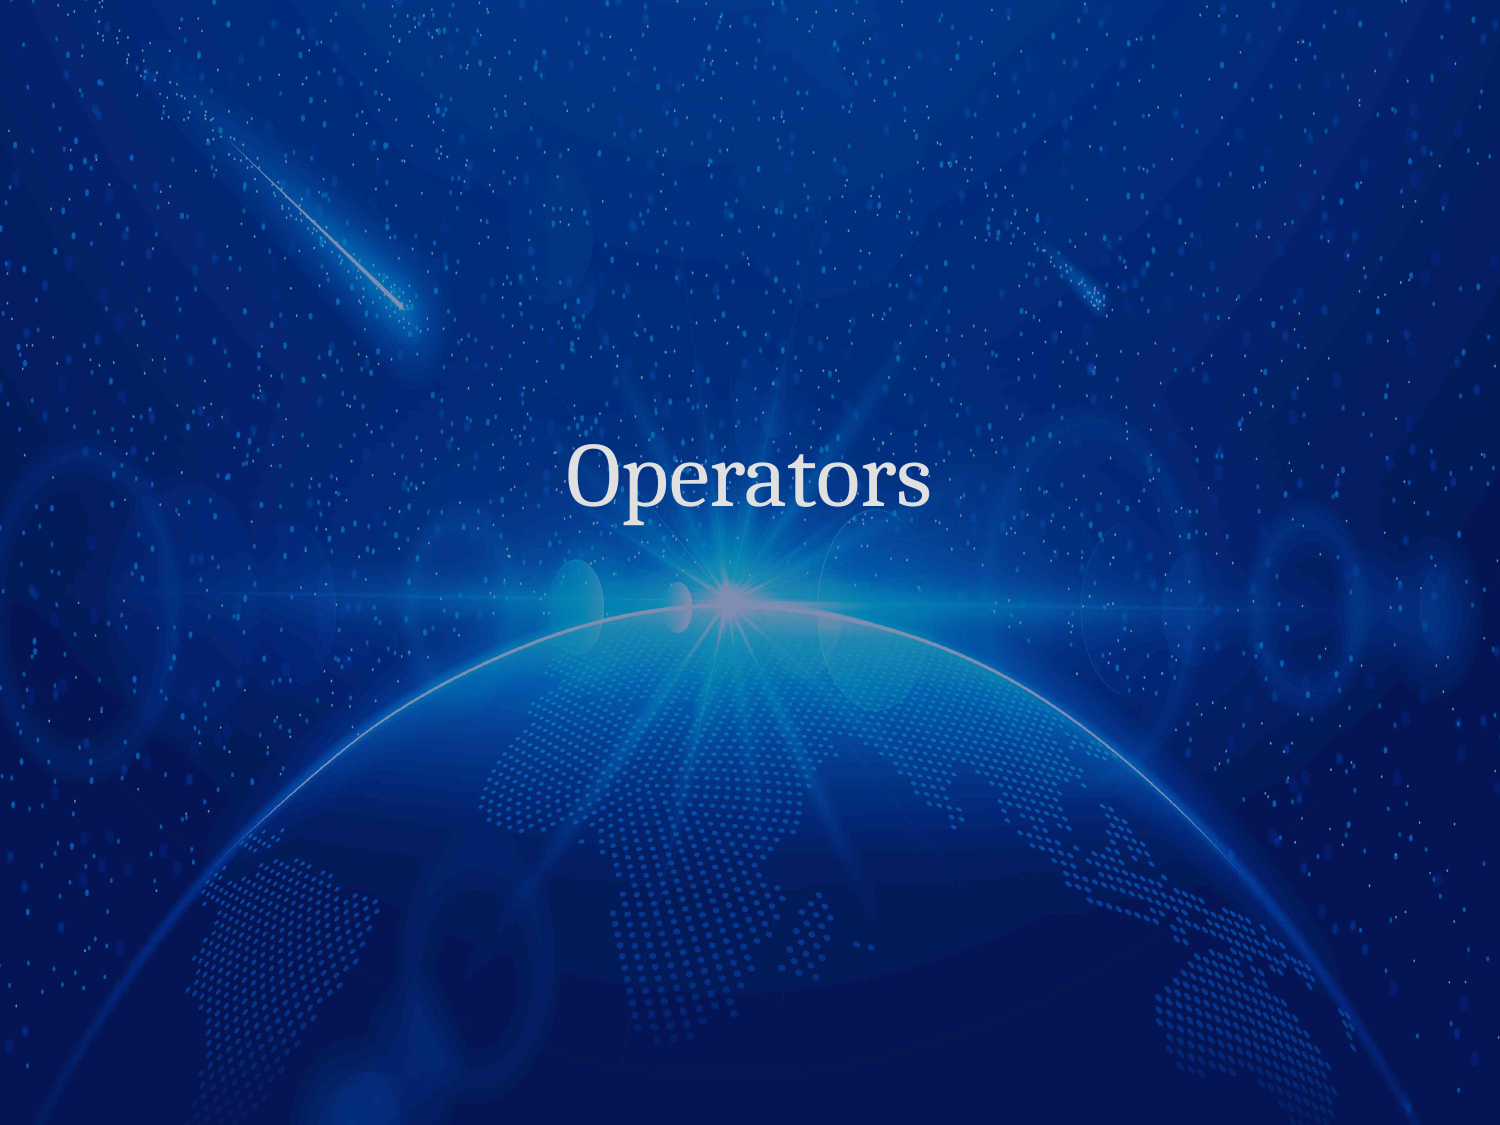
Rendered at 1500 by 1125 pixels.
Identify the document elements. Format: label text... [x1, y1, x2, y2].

title Operators [112, 349, 1388, 591]
picture [0, 0, 1500, 1125]
